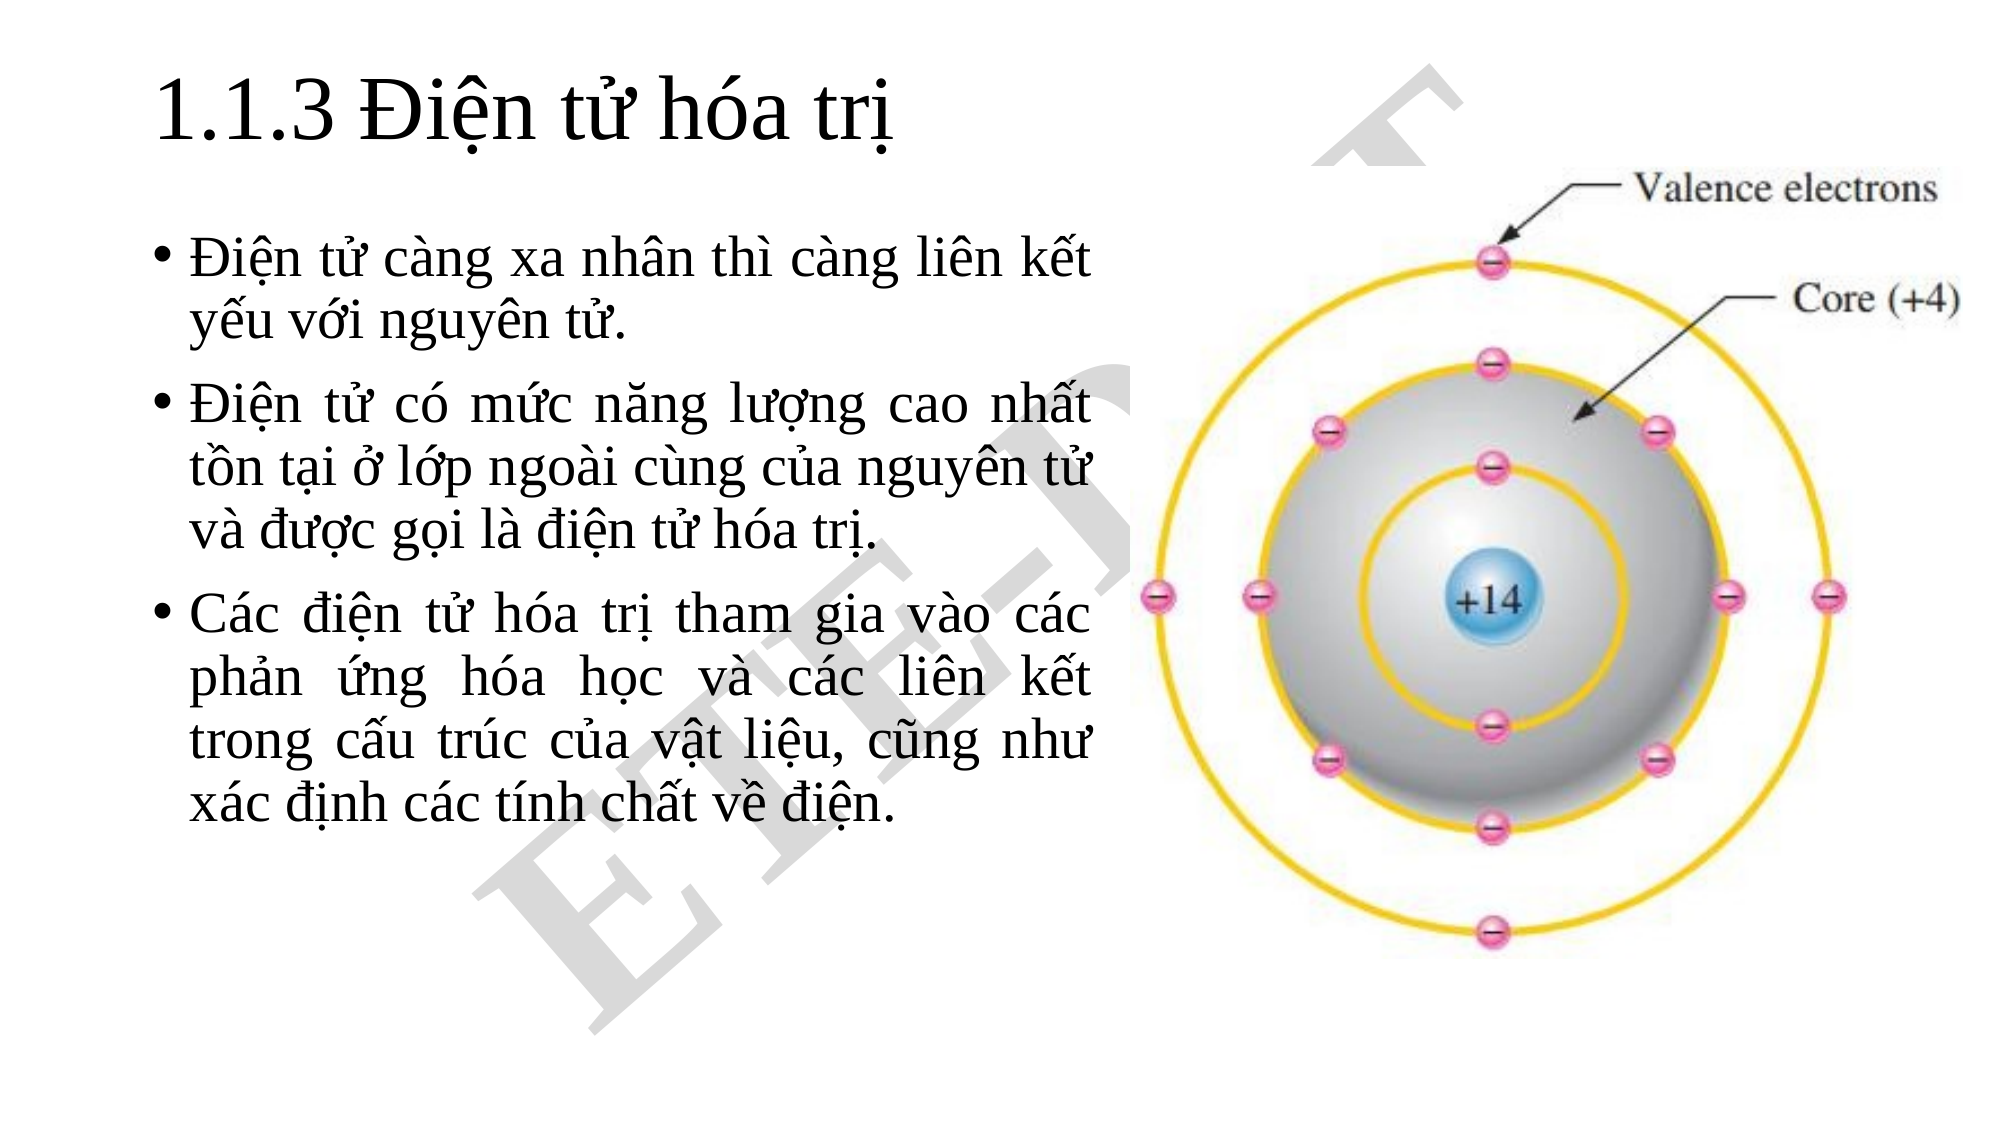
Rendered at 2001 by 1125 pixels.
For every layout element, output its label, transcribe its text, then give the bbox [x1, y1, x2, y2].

list Điện tử càng xa nhân thì càng liên kết yếu với nguyên tử. Điện tử có mức năng lượng cao nhất tồn tại ở lớp ngoài cùng của nguyên tử và được gọi là điện tử hóa trị. Các điện tử hóa trị tham gia vào các phản ứng hóa học và các liên kết trong cấu trúc của vật liệu, cũng như xác định các tính chất về điện. [137, 218, 1108, 1014]
picture [1129, 165, 1963, 959]
title 1.1.3 Điện tử hóa trị [137, 0, 1863, 219]
